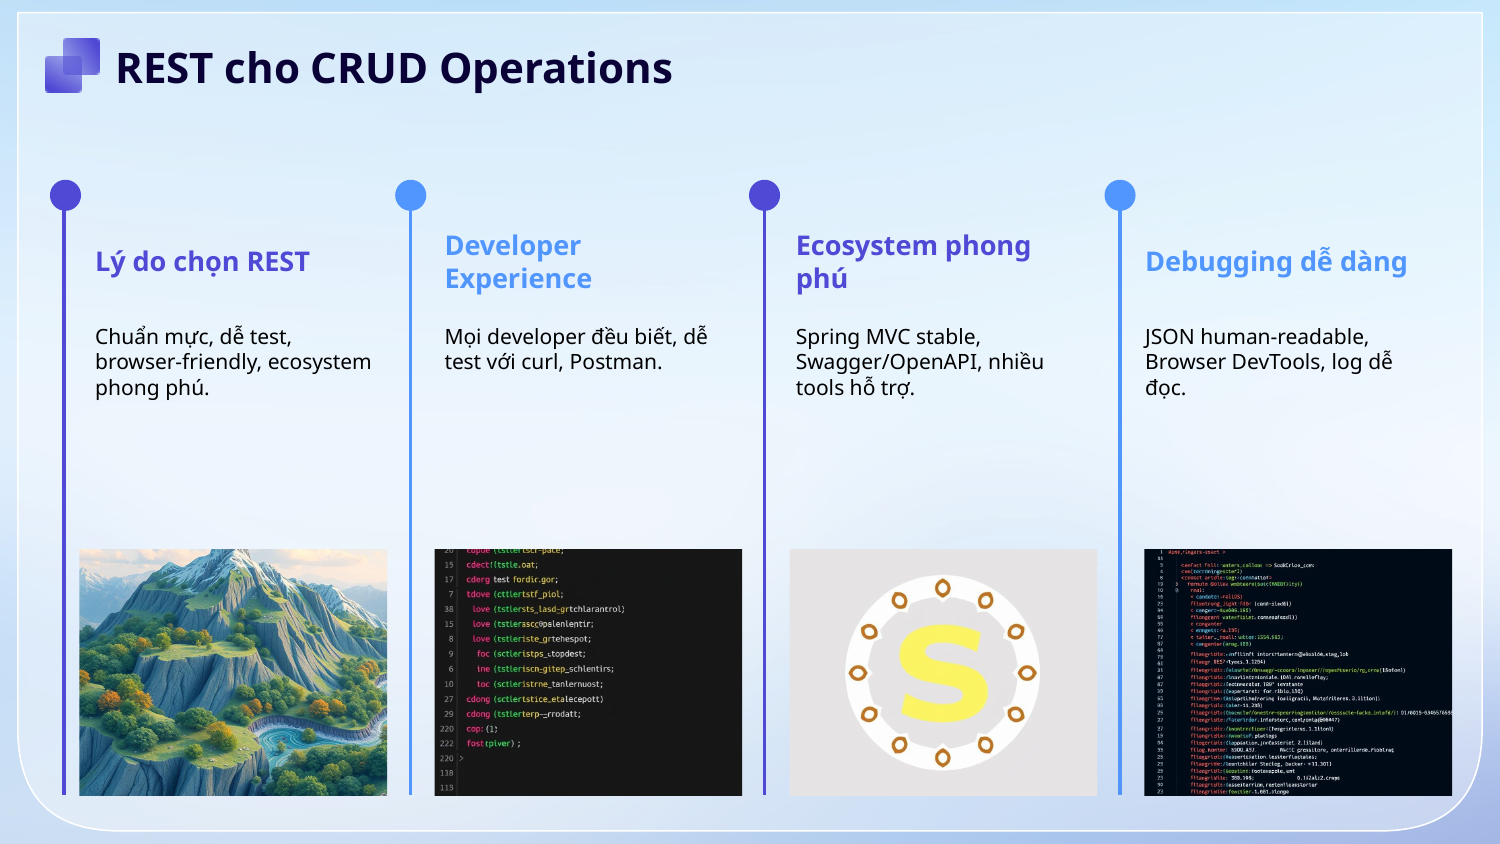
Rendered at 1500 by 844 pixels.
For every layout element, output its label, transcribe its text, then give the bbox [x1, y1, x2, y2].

text_box Debugging dễ dàng [1129, 226, 1450, 296]
text_box Chuẩn mực, dễ test, browser-friendly, ecosystem phong phú. [79, 308, 400, 415]
text_box [748, 179, 781, 211]
text_box REST cho CRUD Operations [99, 20, 1413, 108]
text_box Mọi developer đều biết, dễ test với curl, Postman. [429, 307, 750, 390]
text_box Ecosystem phong phú [780, 226, 1101, 296]
text_box JSON human-readable, Browser DevTools, log dễ đọc. [1129, 308, 1450, 415]
text_box [1104, 179, 1136, 211]
text_box [49, 179, 82, 211]
picture [0, 0, 1500, 844]
text_box Developer Experience [429, 226, 750, 296]
text_box Spring MVC stable, Swagger/OpenAPI, nhiều tools hỗ trợ. [780, 308, 1101, 415]
text_box Lý do chọn REST [79, 226, 400, 296]
text_box [17, 12, 1483, 831]
text_box [395, 179, 427, 211]
